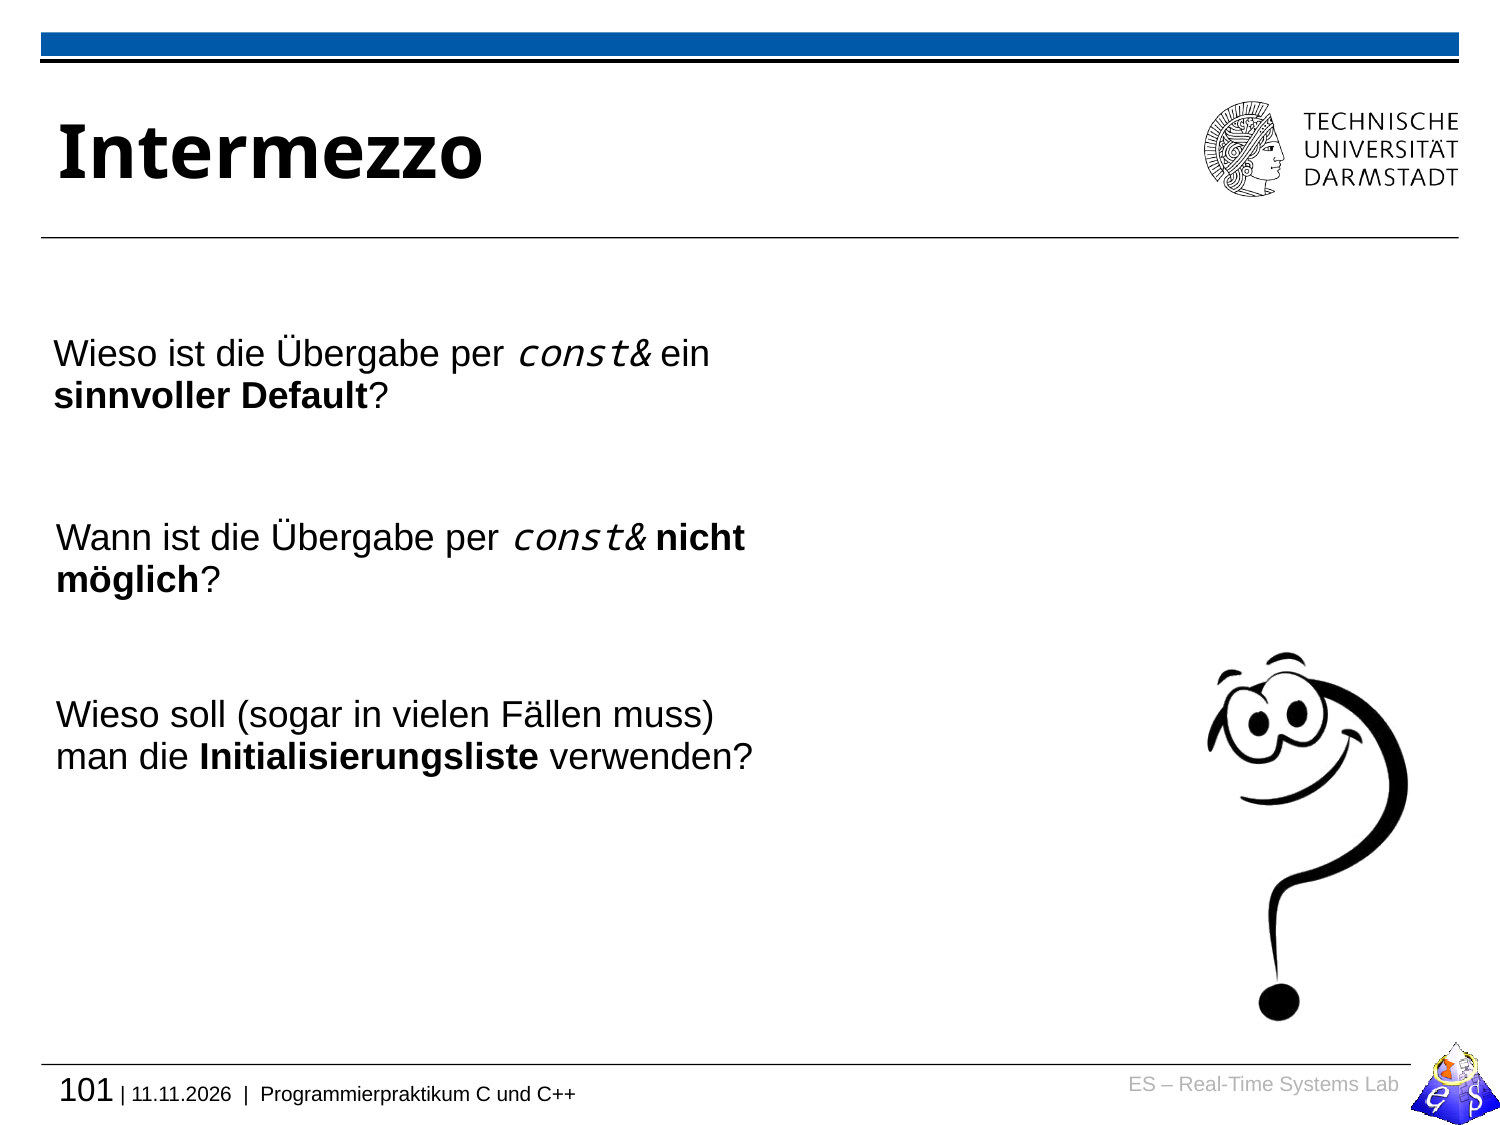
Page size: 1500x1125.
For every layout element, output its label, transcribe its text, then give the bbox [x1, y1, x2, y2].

picture [1104, 645, 1483, 1024]
picture [1411, 1041, 1500, 1125]
title Intermezzo [58, 80, 1187, 218]
text_box Wann ist die Übergabe per const& nicht möglich? [41, 510, 774, 609]
text_box Wieso soll (sogar in vielen Fällen muss) man die Initialisierungsliste verwenden? [41, 687, 774, 786]
picture [1187, 84, 1483, 214]
text_box Wieso ist die Übergabe per const& ein sinnvoller Default? [38, 325, 883, 425]
